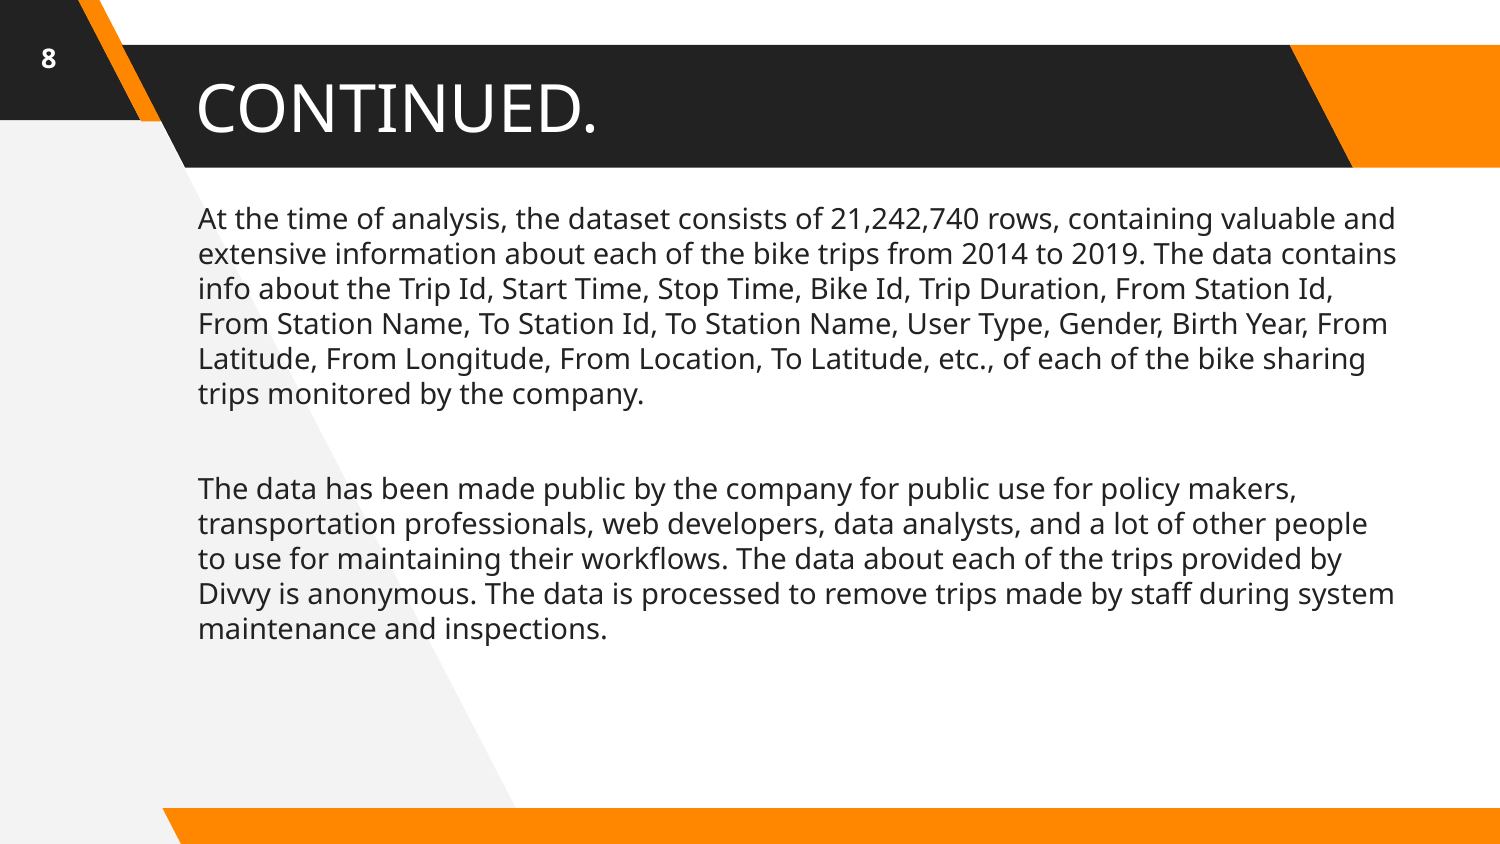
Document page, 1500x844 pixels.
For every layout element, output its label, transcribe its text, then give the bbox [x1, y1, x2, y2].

slide_number 8 [0, 0, 98, 121]
title CONTINUED. [180, 44, 1424, 168]
list At the time of analysis, the dataset consists of 21,242,740 rows, containing valuable and extensive information about each of the bike trips from 2014 to 2019. The data contains info about the Trip Id, Start Time, Stop Time, Bike Id, Trip Duration, From Station Id, From Station Name, To Station Id, To Station Name, User Type, Gender, Birth Year, From Latitude, From Longitude, From Location, To Latitude, etc., of each of the bike sharing trips monitored by the company. The data has been made public by the company for public use for policy makers, transportation professionals, web developers, data analysts, and a lot of other people to use for maintaining their workflows. The data about each of the trips provided by Divvy is anonymous. The data is processed to remove trips made by staff during system maintenance and inspections. [183, 185, 1414, 788]
